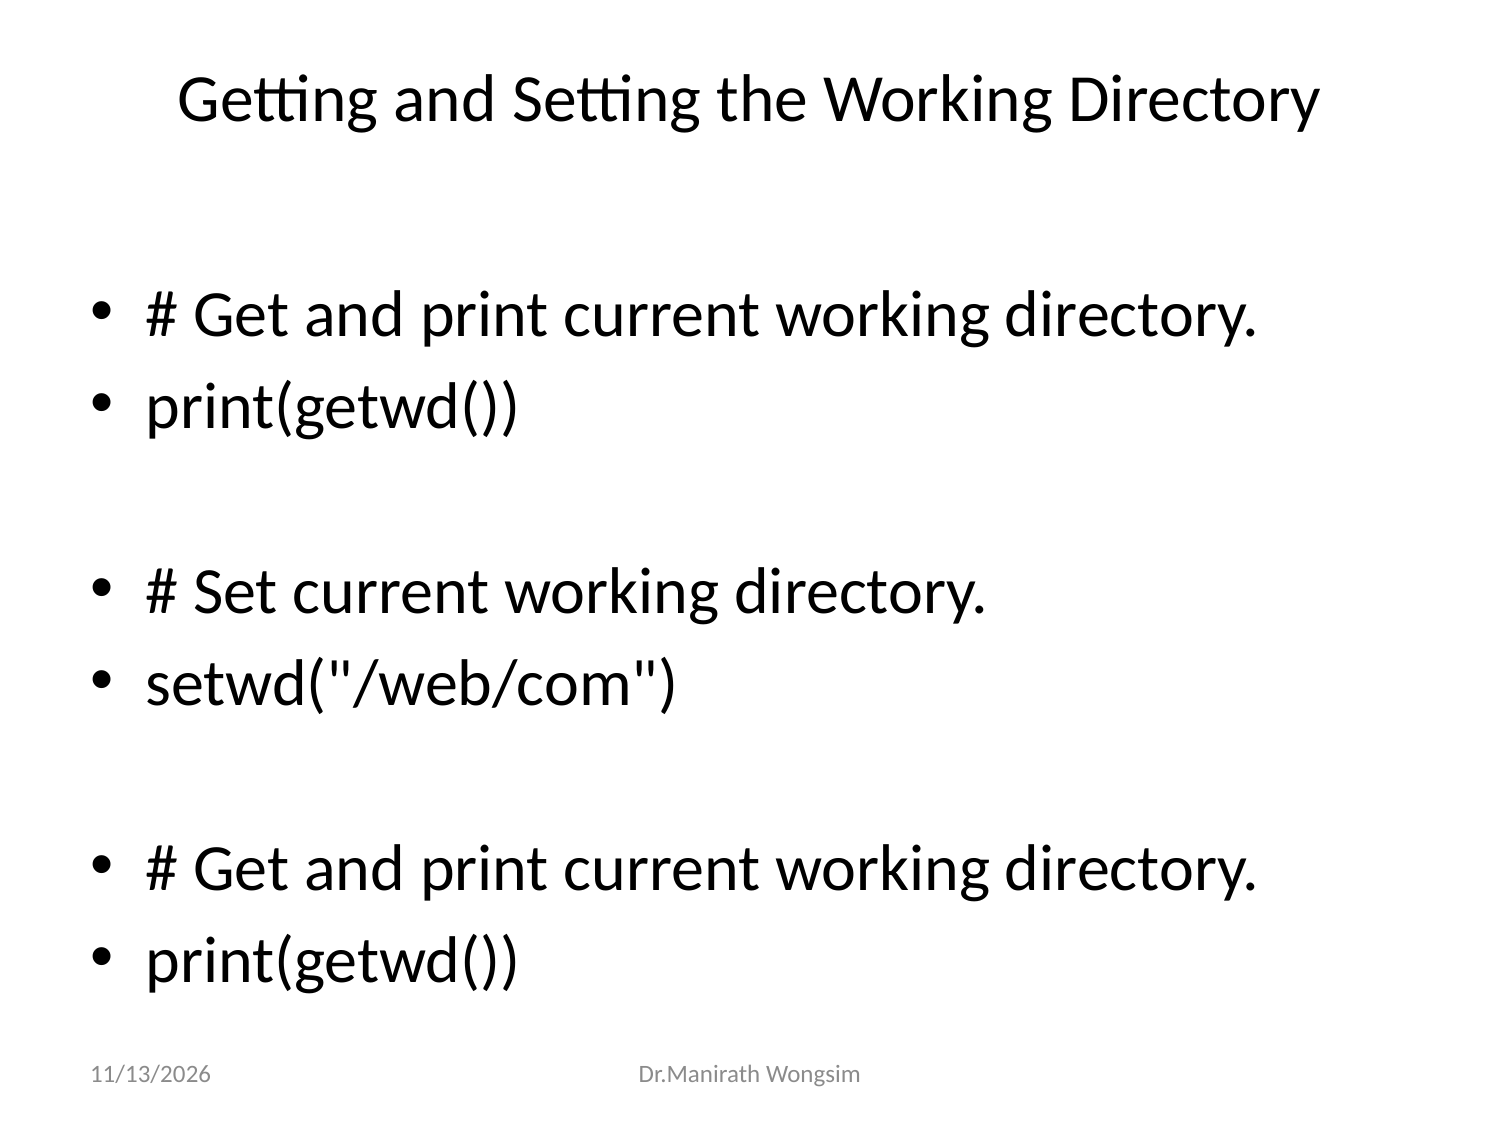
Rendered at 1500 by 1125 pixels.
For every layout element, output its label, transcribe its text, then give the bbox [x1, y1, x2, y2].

title Getting and Setting the Working Directory [75, 45, 1425, 233]
list # Get and print current working directory. print(getwd()) # Set current working directory. setwd("/web/com") # Get and print current working directory. print(getwd()) [75, 262, 1425, 1005]
footer Dr.Manirath Wongsim [512, 1042, 988, 1103]
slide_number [75, 1042, 425, 1103]
